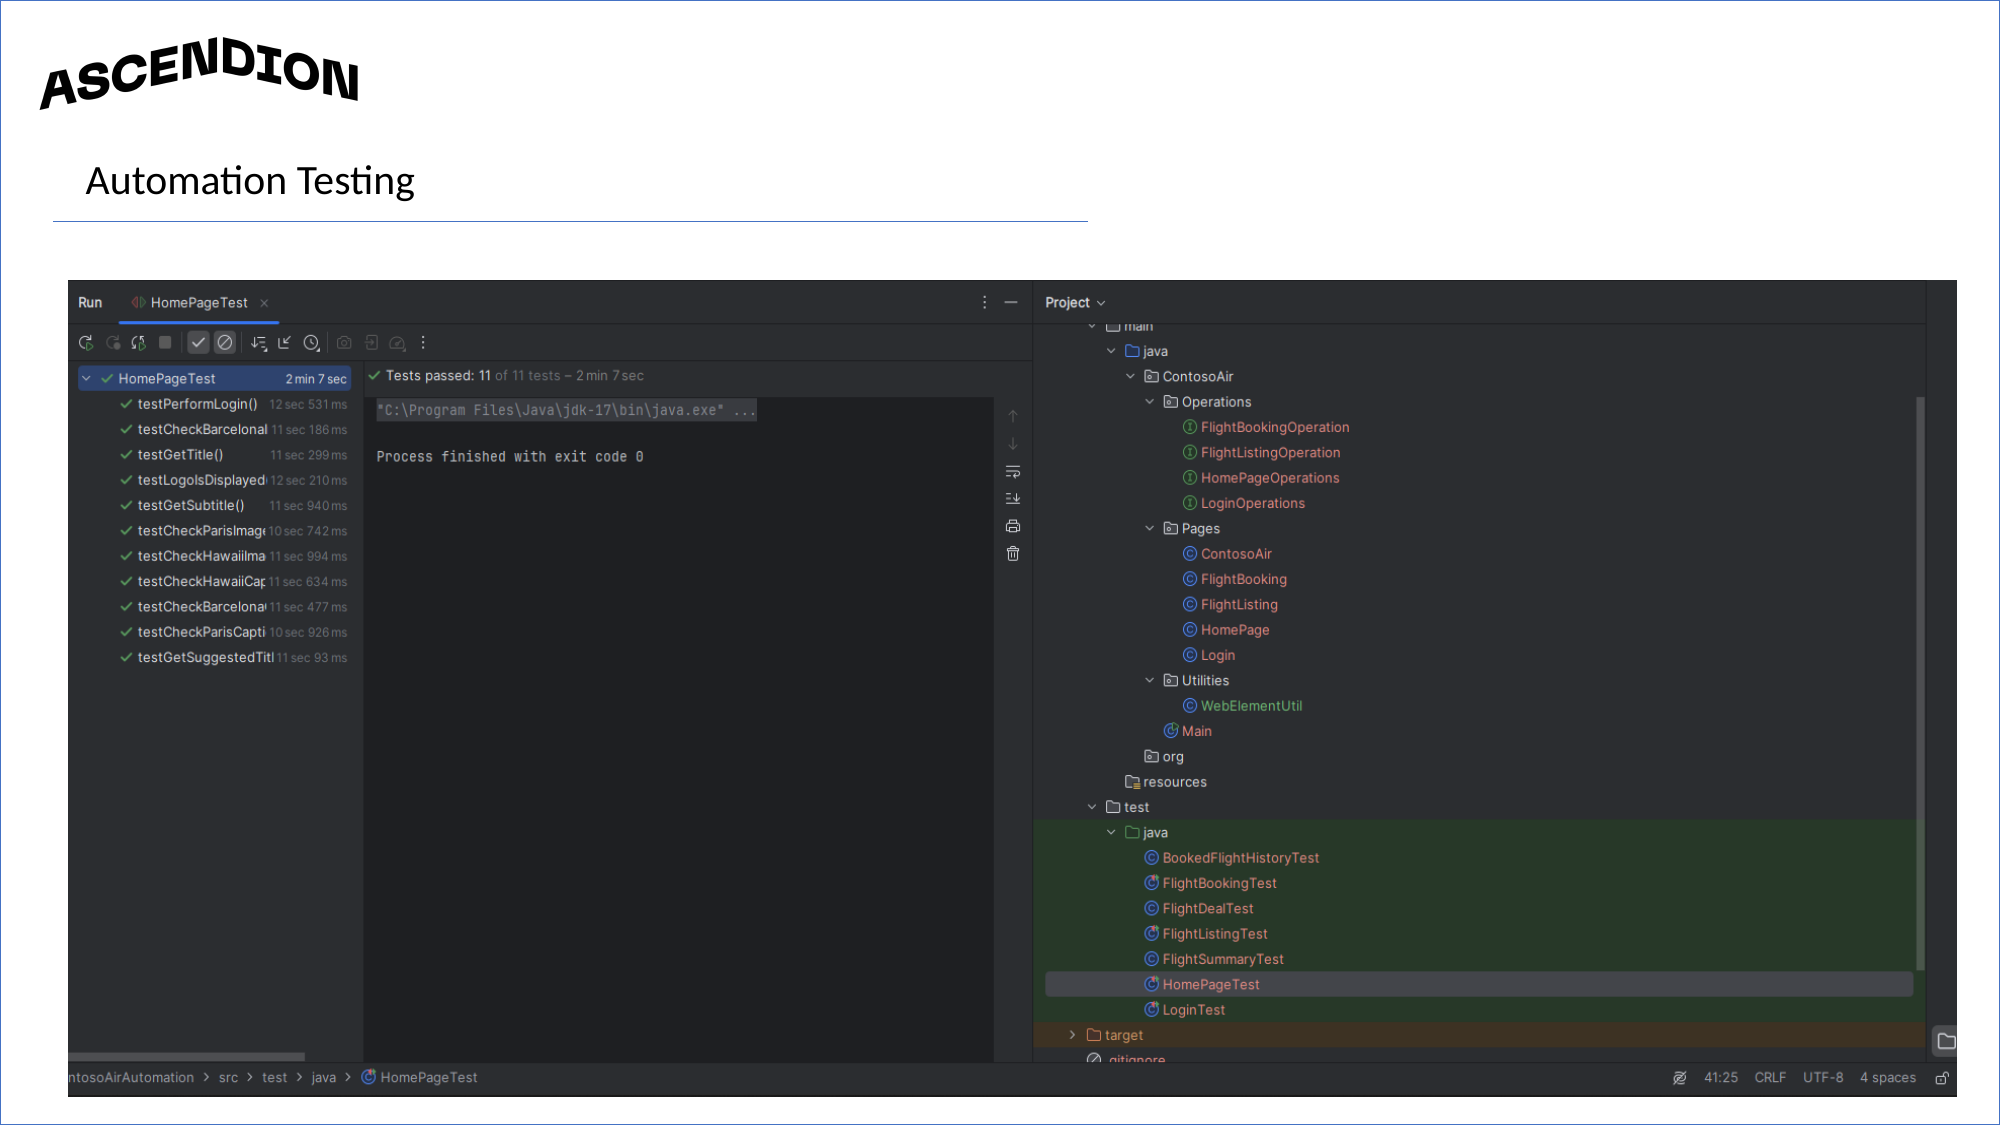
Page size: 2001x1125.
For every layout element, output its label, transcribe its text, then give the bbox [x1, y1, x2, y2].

text_box [0, 0, 2000, 1125]
picture [1, 0, 396, 148]
text_box Automation Testing [70, 145, 571, 211]
picture [68, 280, 1957, 1097]
